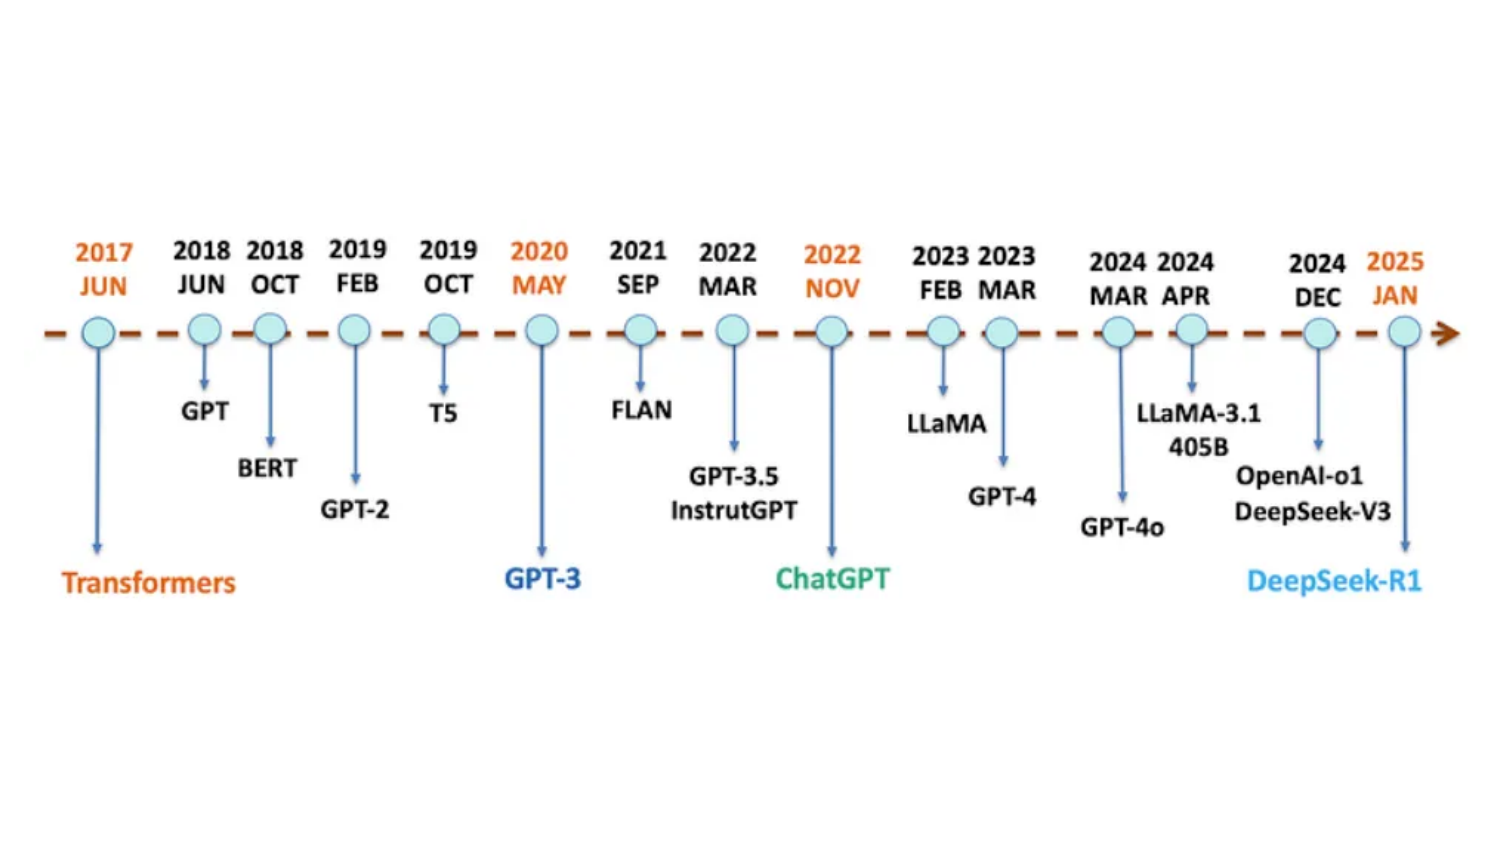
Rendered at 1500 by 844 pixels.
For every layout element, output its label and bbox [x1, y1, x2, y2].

picture [24, 219, 1476, 625]
